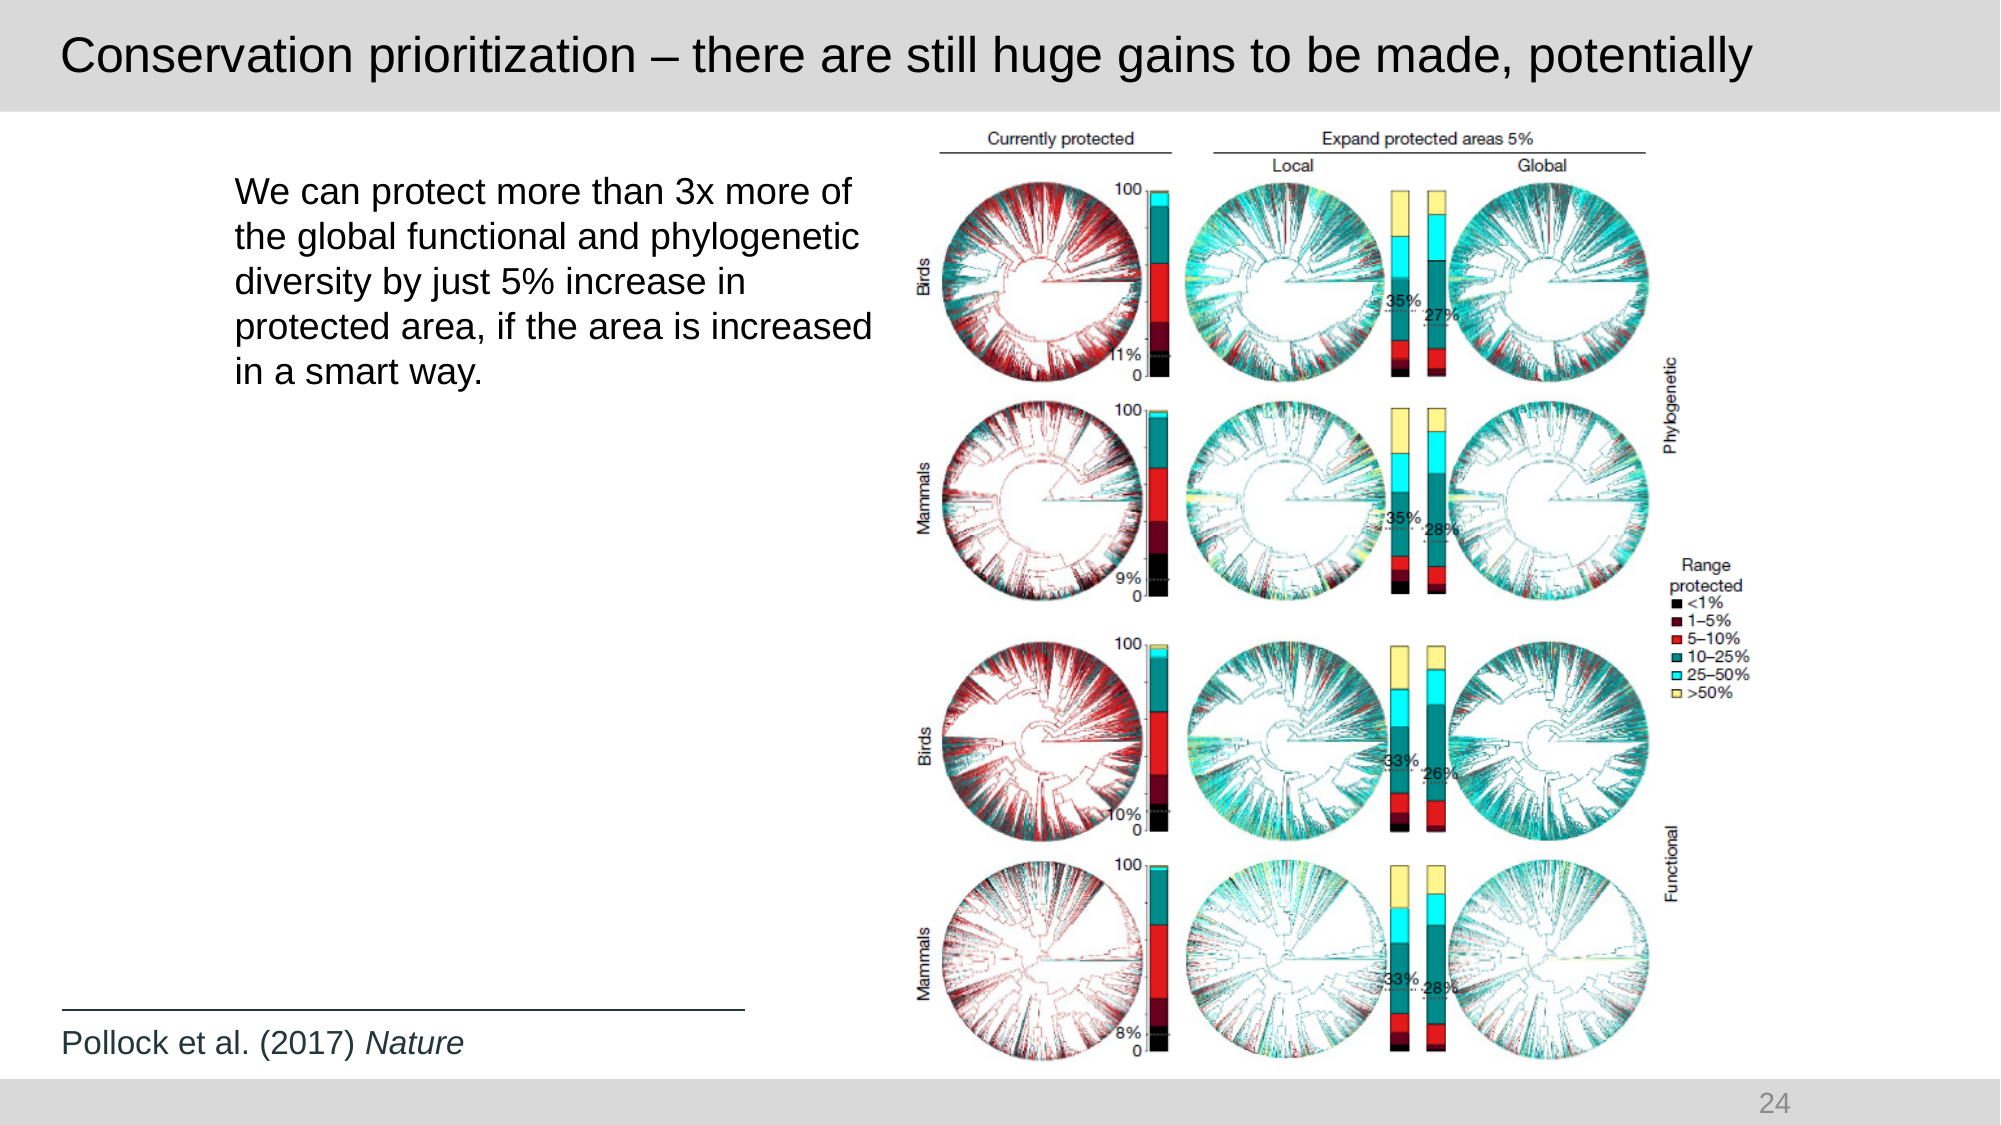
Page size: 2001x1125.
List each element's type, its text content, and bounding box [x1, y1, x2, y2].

title Conservation prioritization – there are still huge gains to be made, potentially [0, 0, 2000, 112]
slide_number 24 [1869, 1079, 2000, 1125]
text_box We can protect more than 3x more of the global functional and phylogenetic diversity by just 5% increase in protected area, if the area is increased in a smart way. [219, 160, 902, 400]
picture [902, 128, 1754, 1071]
text_box Pollock et al. (2017) Nature [46, 1013, 1869, 1125]
footer [0, 1079, 1550, 1125]
